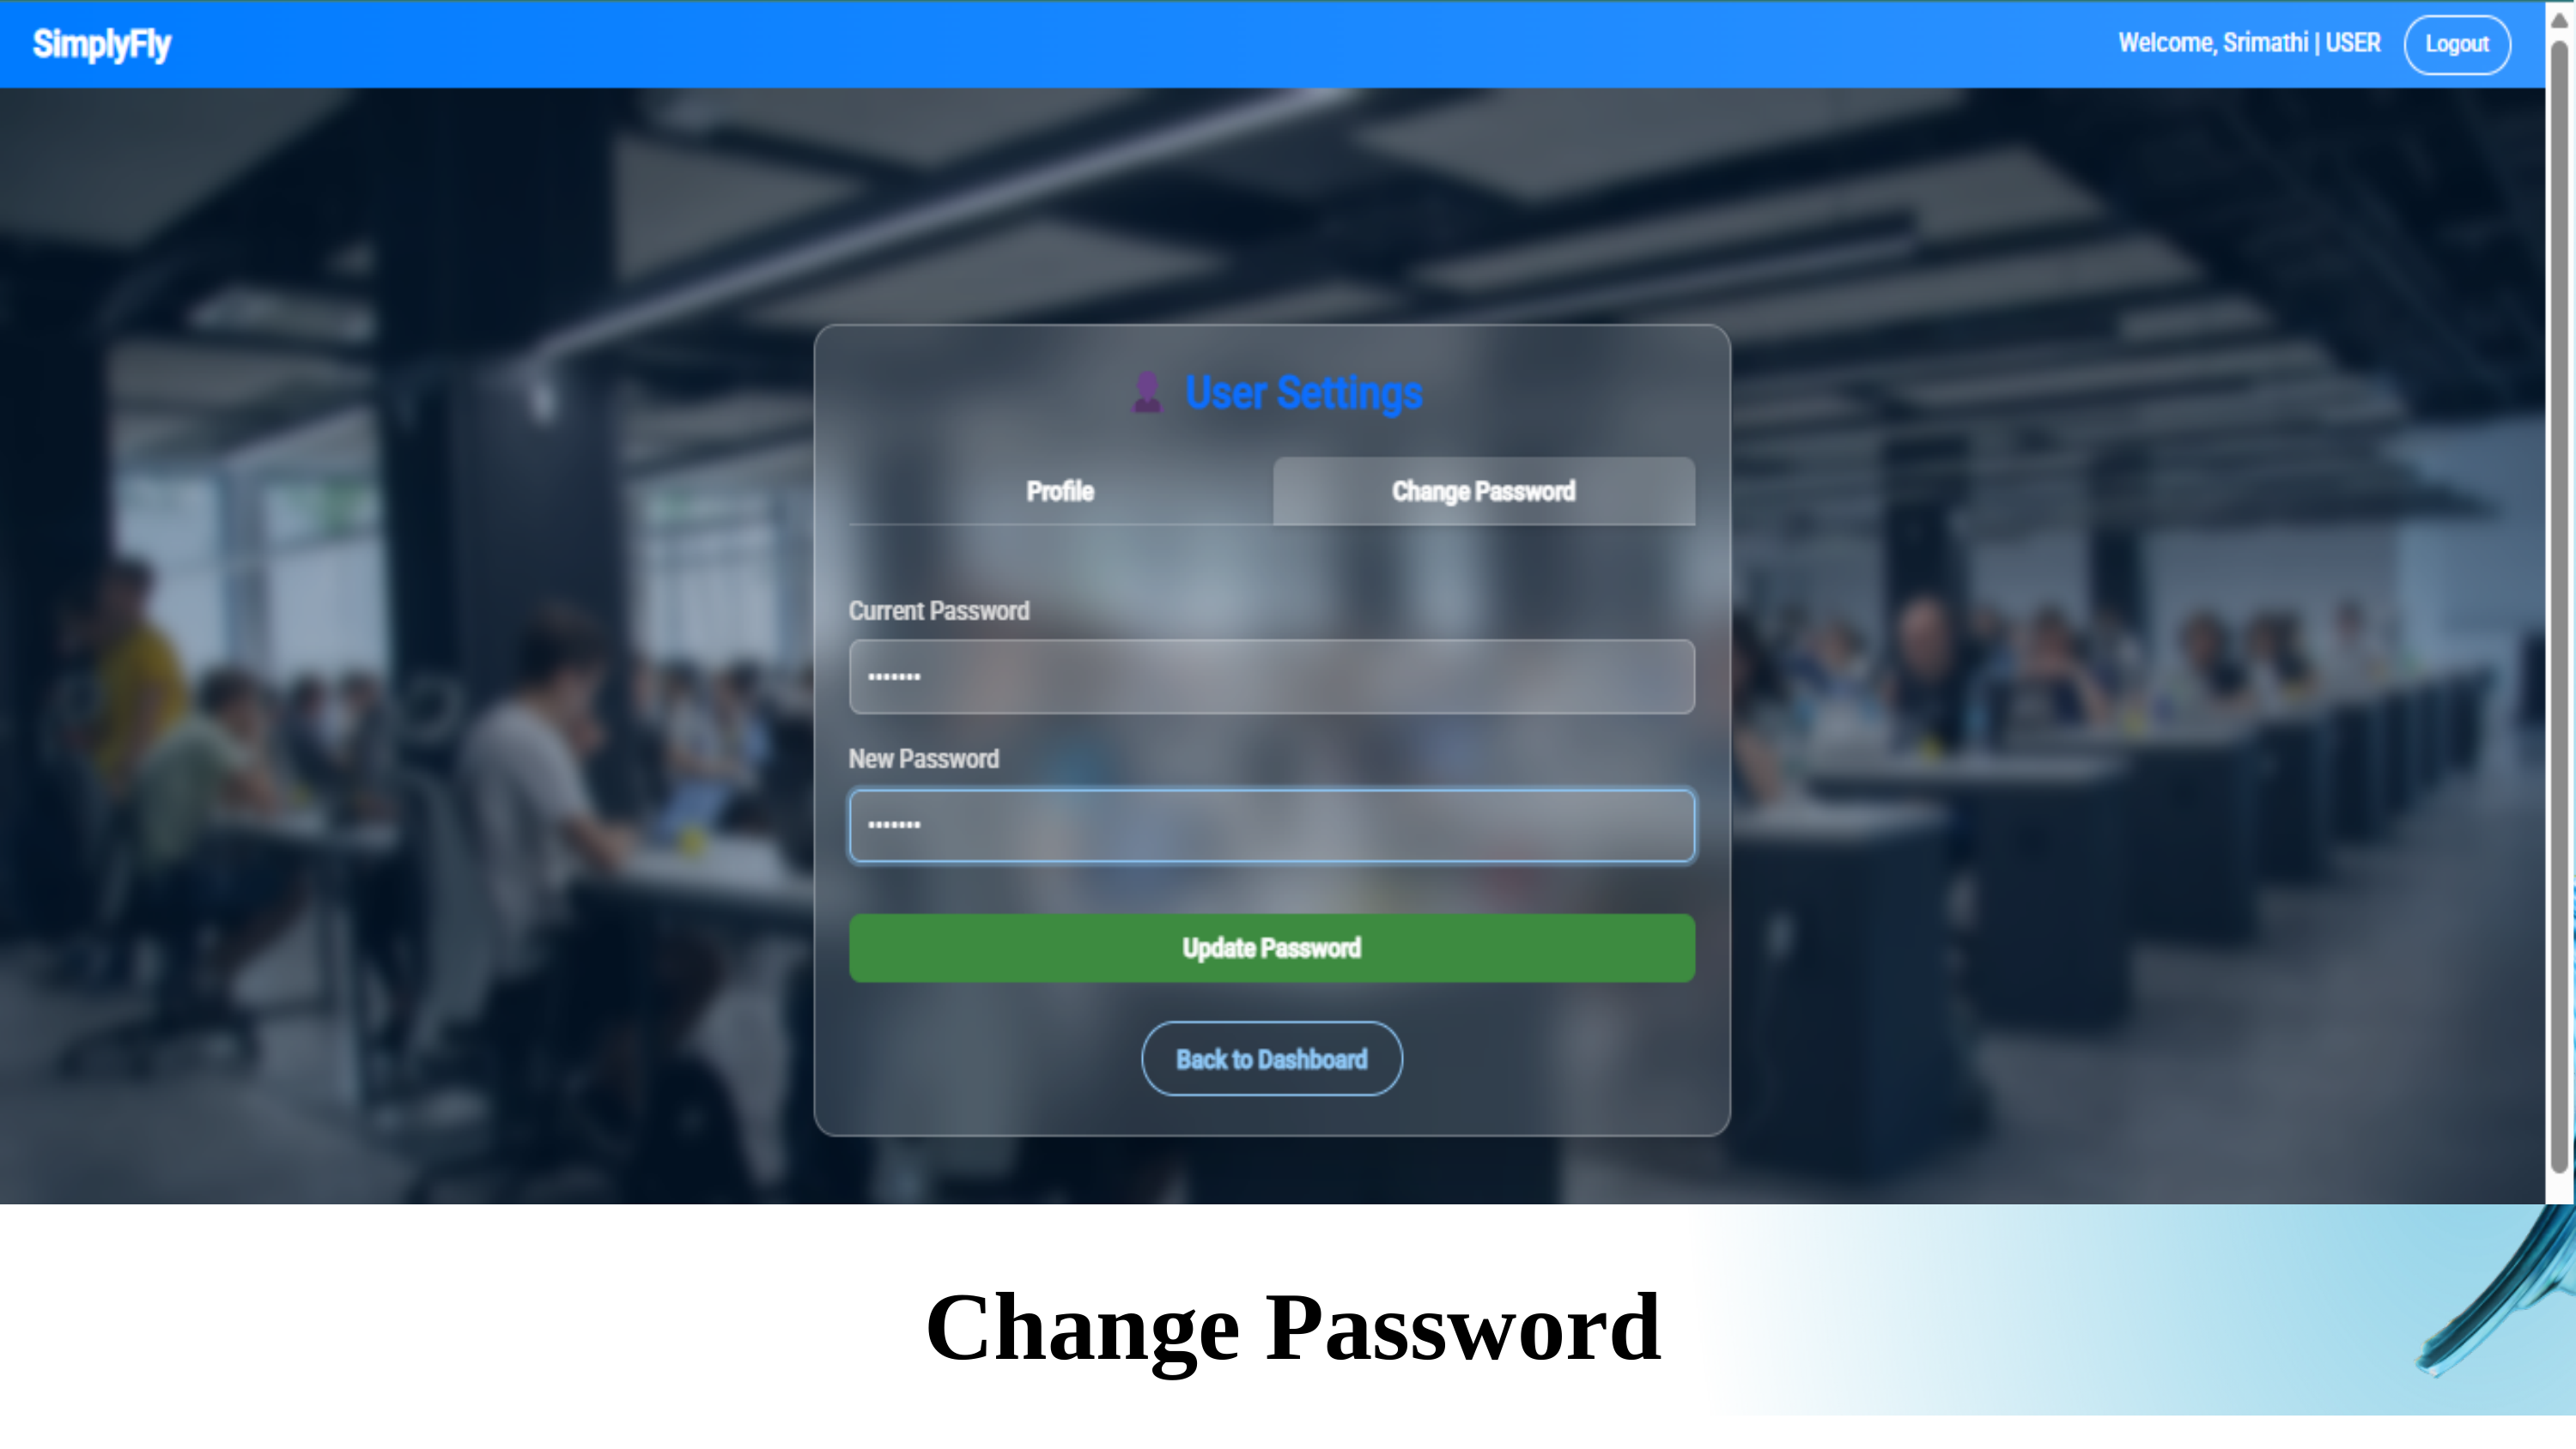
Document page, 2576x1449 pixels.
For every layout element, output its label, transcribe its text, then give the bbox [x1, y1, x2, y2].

picture [0, 0, 2576, 1448]
text_box Change Password [911, 1257, 1133, 1385]
